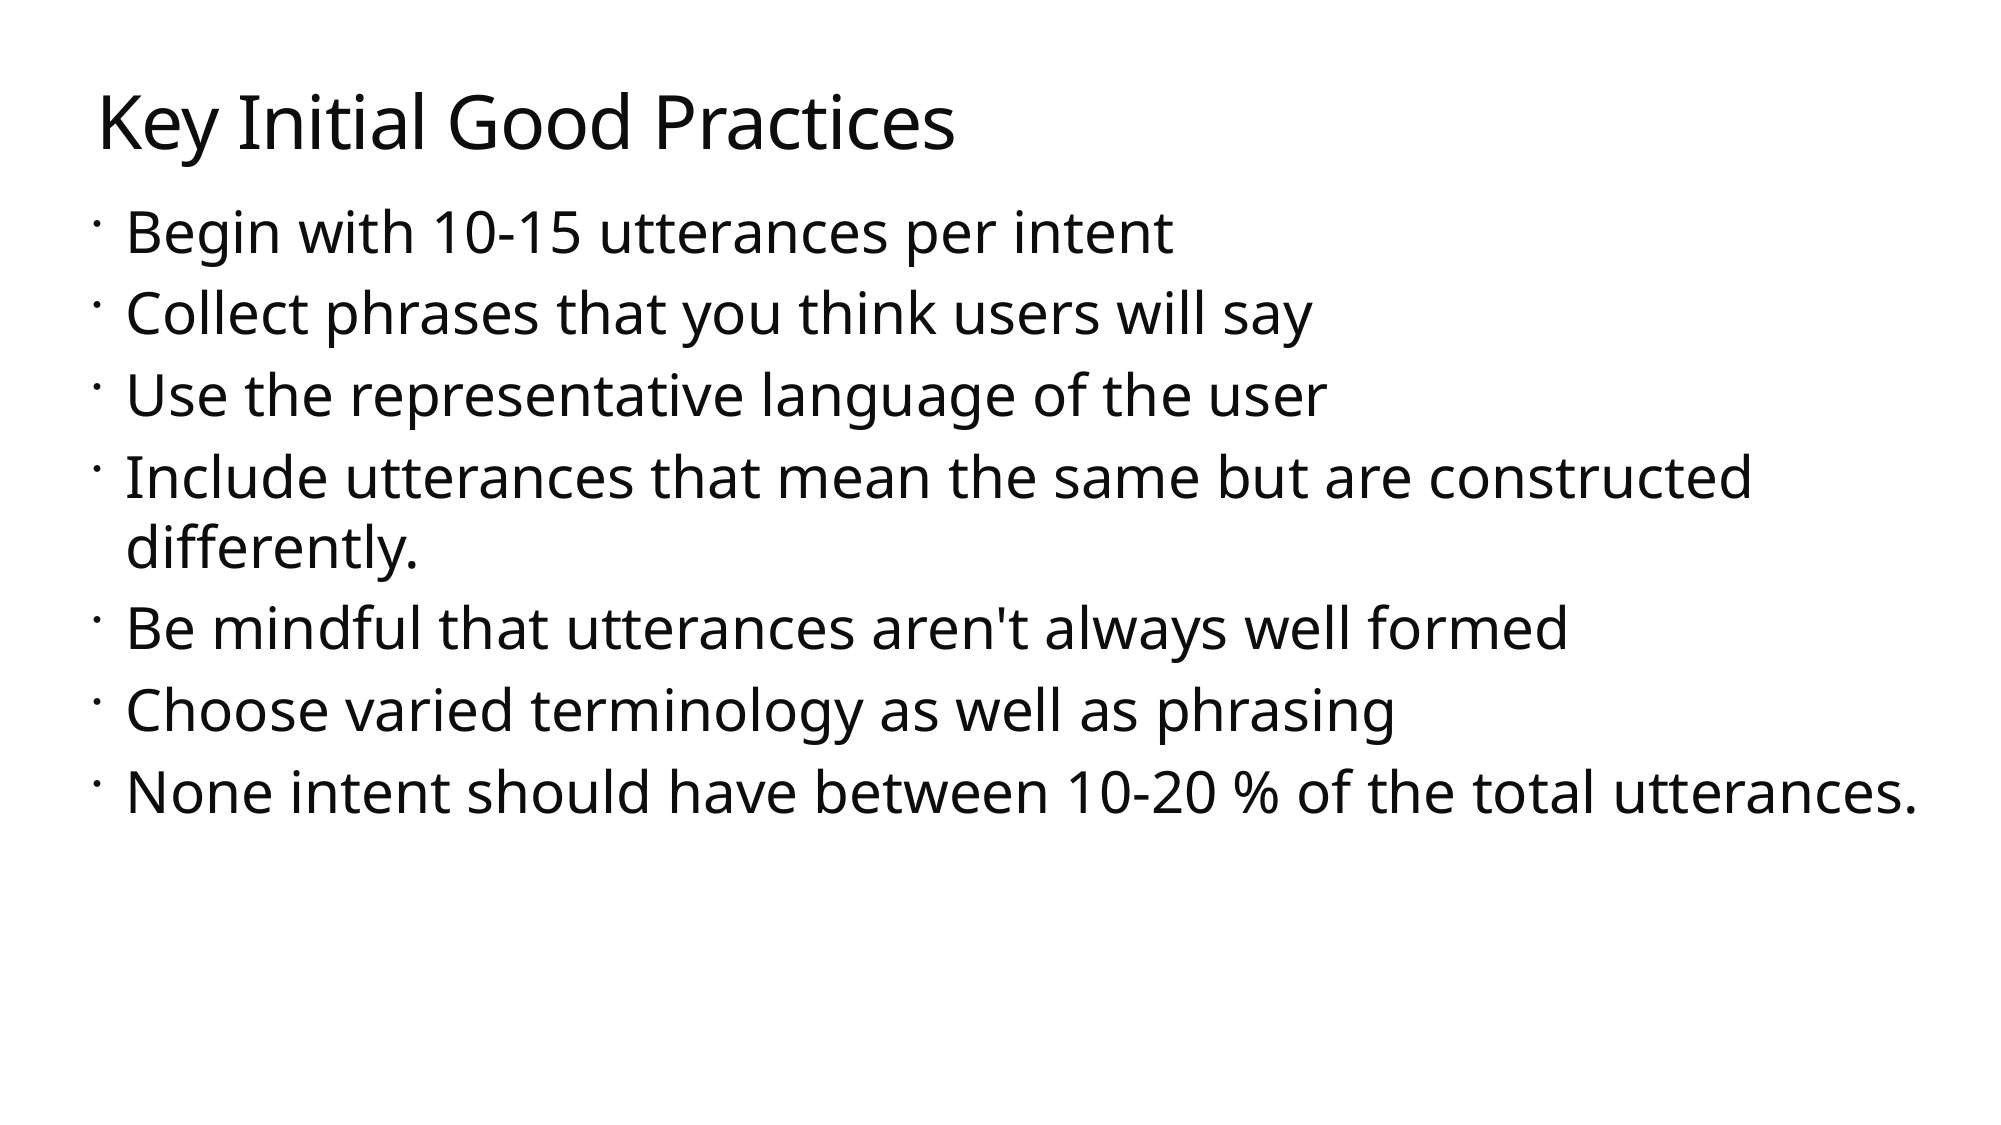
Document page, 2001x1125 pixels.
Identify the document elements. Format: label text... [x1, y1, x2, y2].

title Key Initial Good Practices [96, 75, 1904, 166]
list Begin with 10-15 utterances per intent Collect phrases that you think users will say Use the representative language of the user Include utterances that mean the same but are constructed differently. Be mindful that utterances aren't always well formed Choose varied terminology as well as phrasing None intent should have between 10-20 % of the total utterances. [88, 194, 2000, 775]
